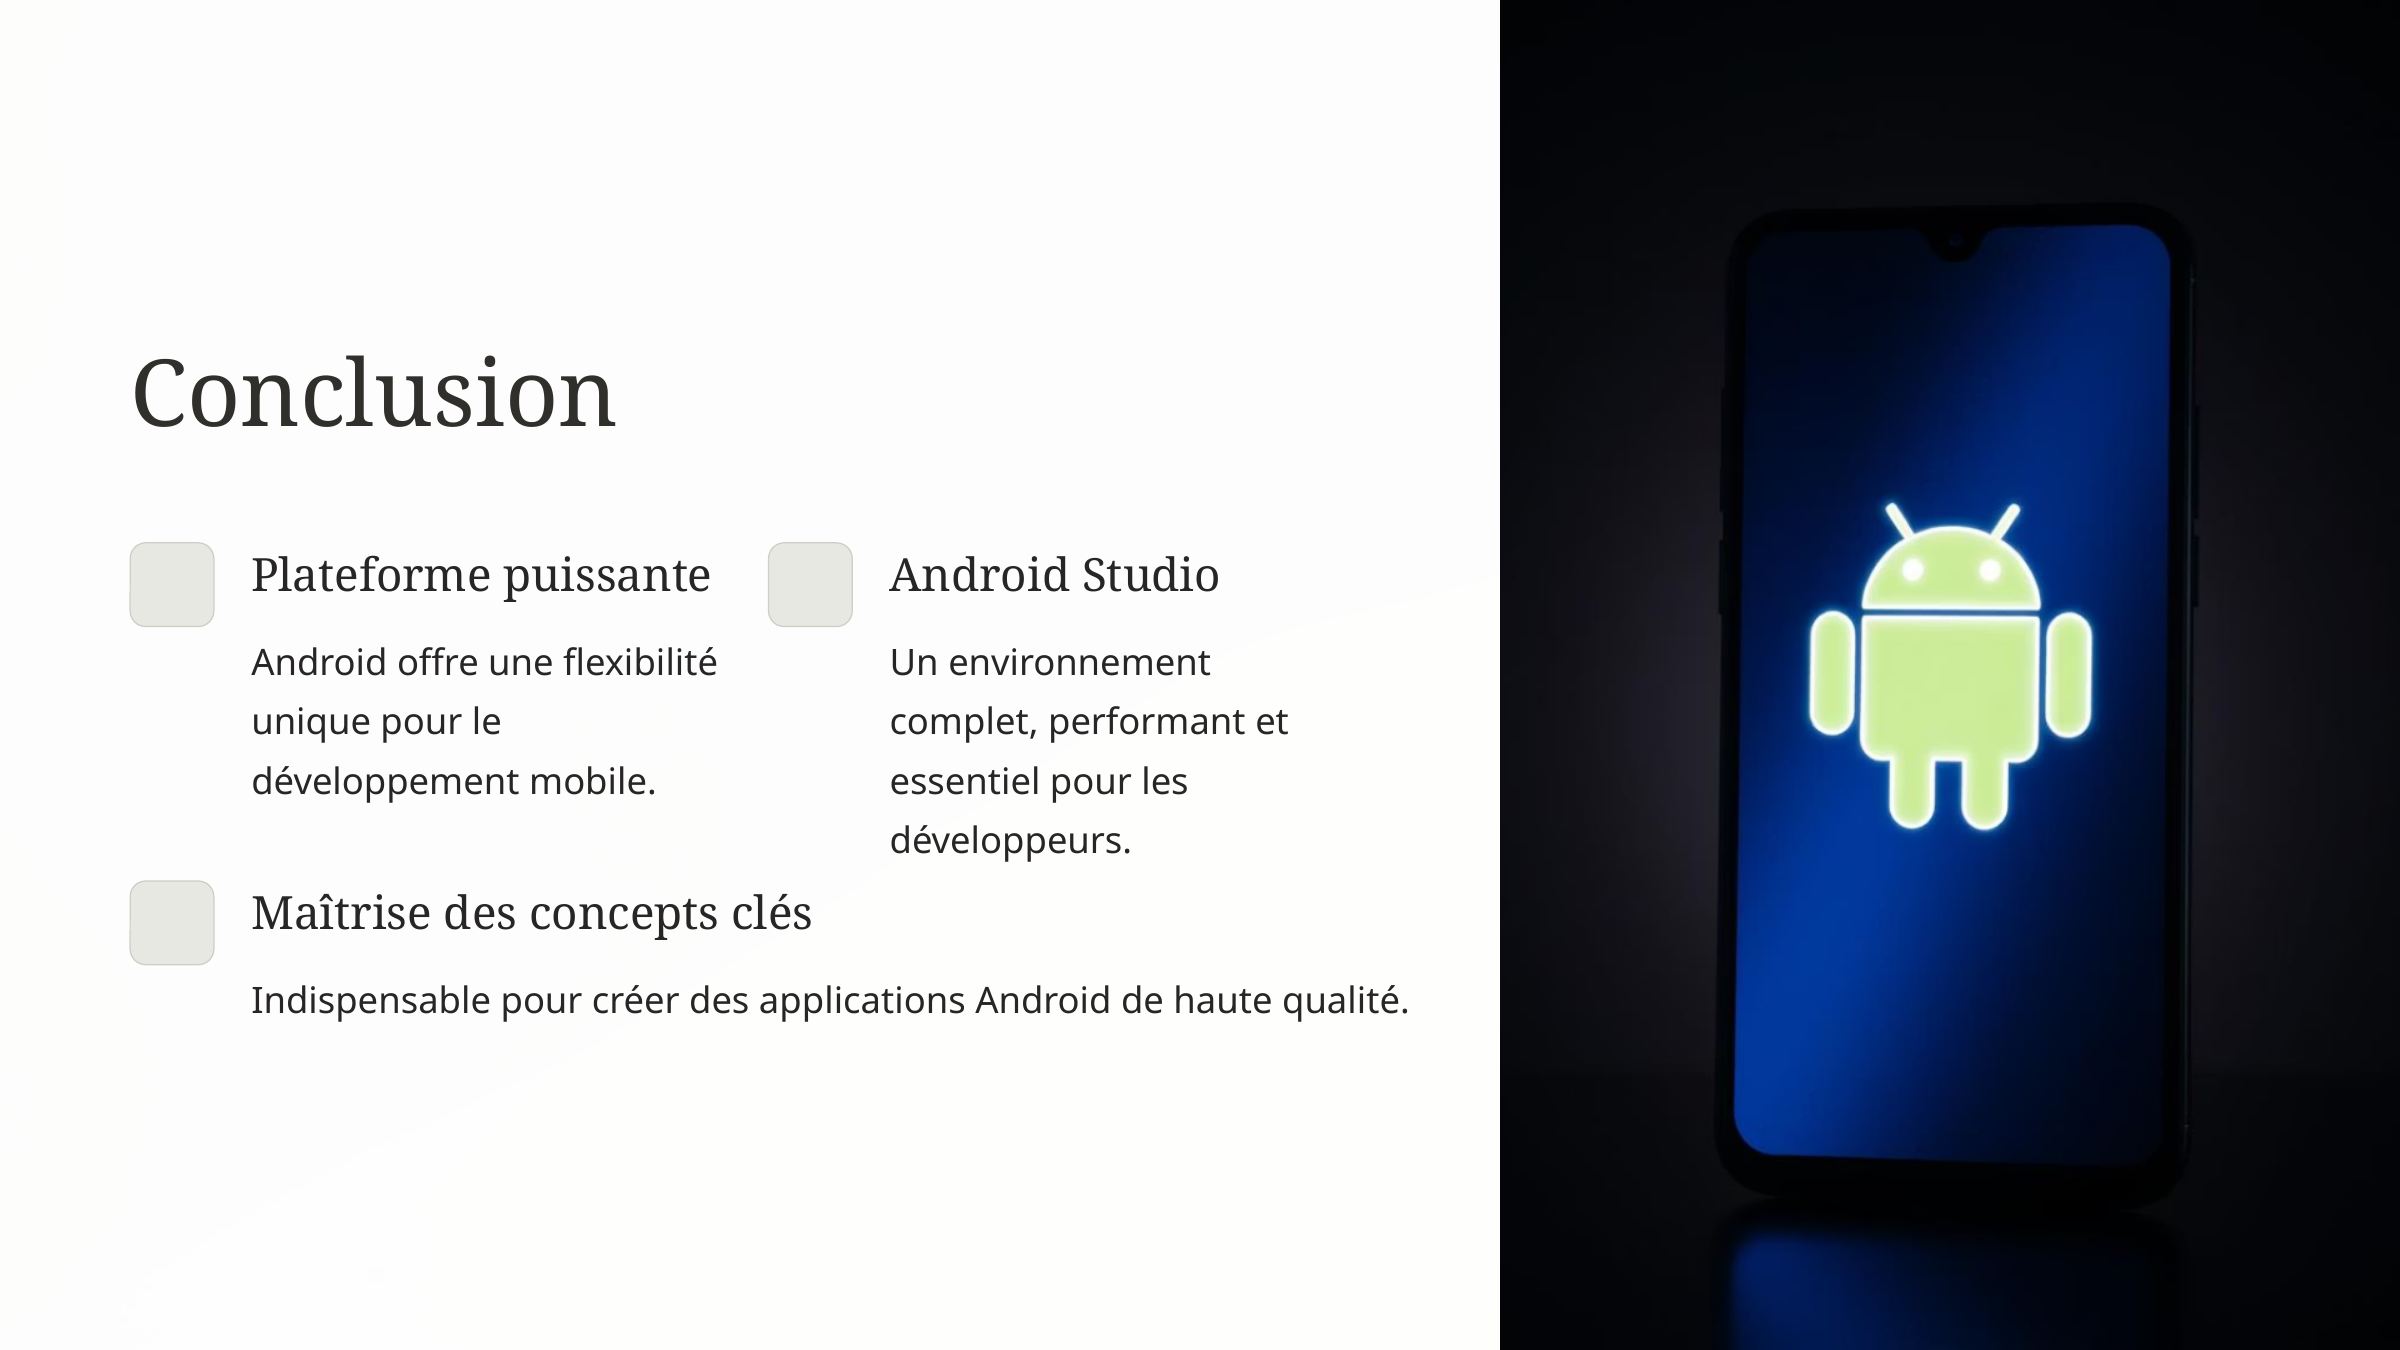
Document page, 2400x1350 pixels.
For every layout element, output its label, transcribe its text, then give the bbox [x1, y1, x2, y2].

text_box [130, 880, 214, 965]
text_box [768, 542, 853, 627]
text_box Plateforme puissante [251, 542, 717, 601]
text_box Indispensable pour créer des applications Android de haute qualité. [251, 961, 1370, 1021]
text_box [130, 542, 214, 627]
text_box Android Studio [889, 542, 1355, 601]
text_box Maîtrise des concepts clés [251, 880, 783, 940]
picture [1499, 0, 2400, 1350]
text_box Android offre une flexibilité unique pour le développement mobile. [251, 623, 732, 802]
text_box Un environnement complet, performant et essentiel pour les développeurs. [889, 623, 1370, 802]
text_box Conclusion [130, 328, 1061, 446]
